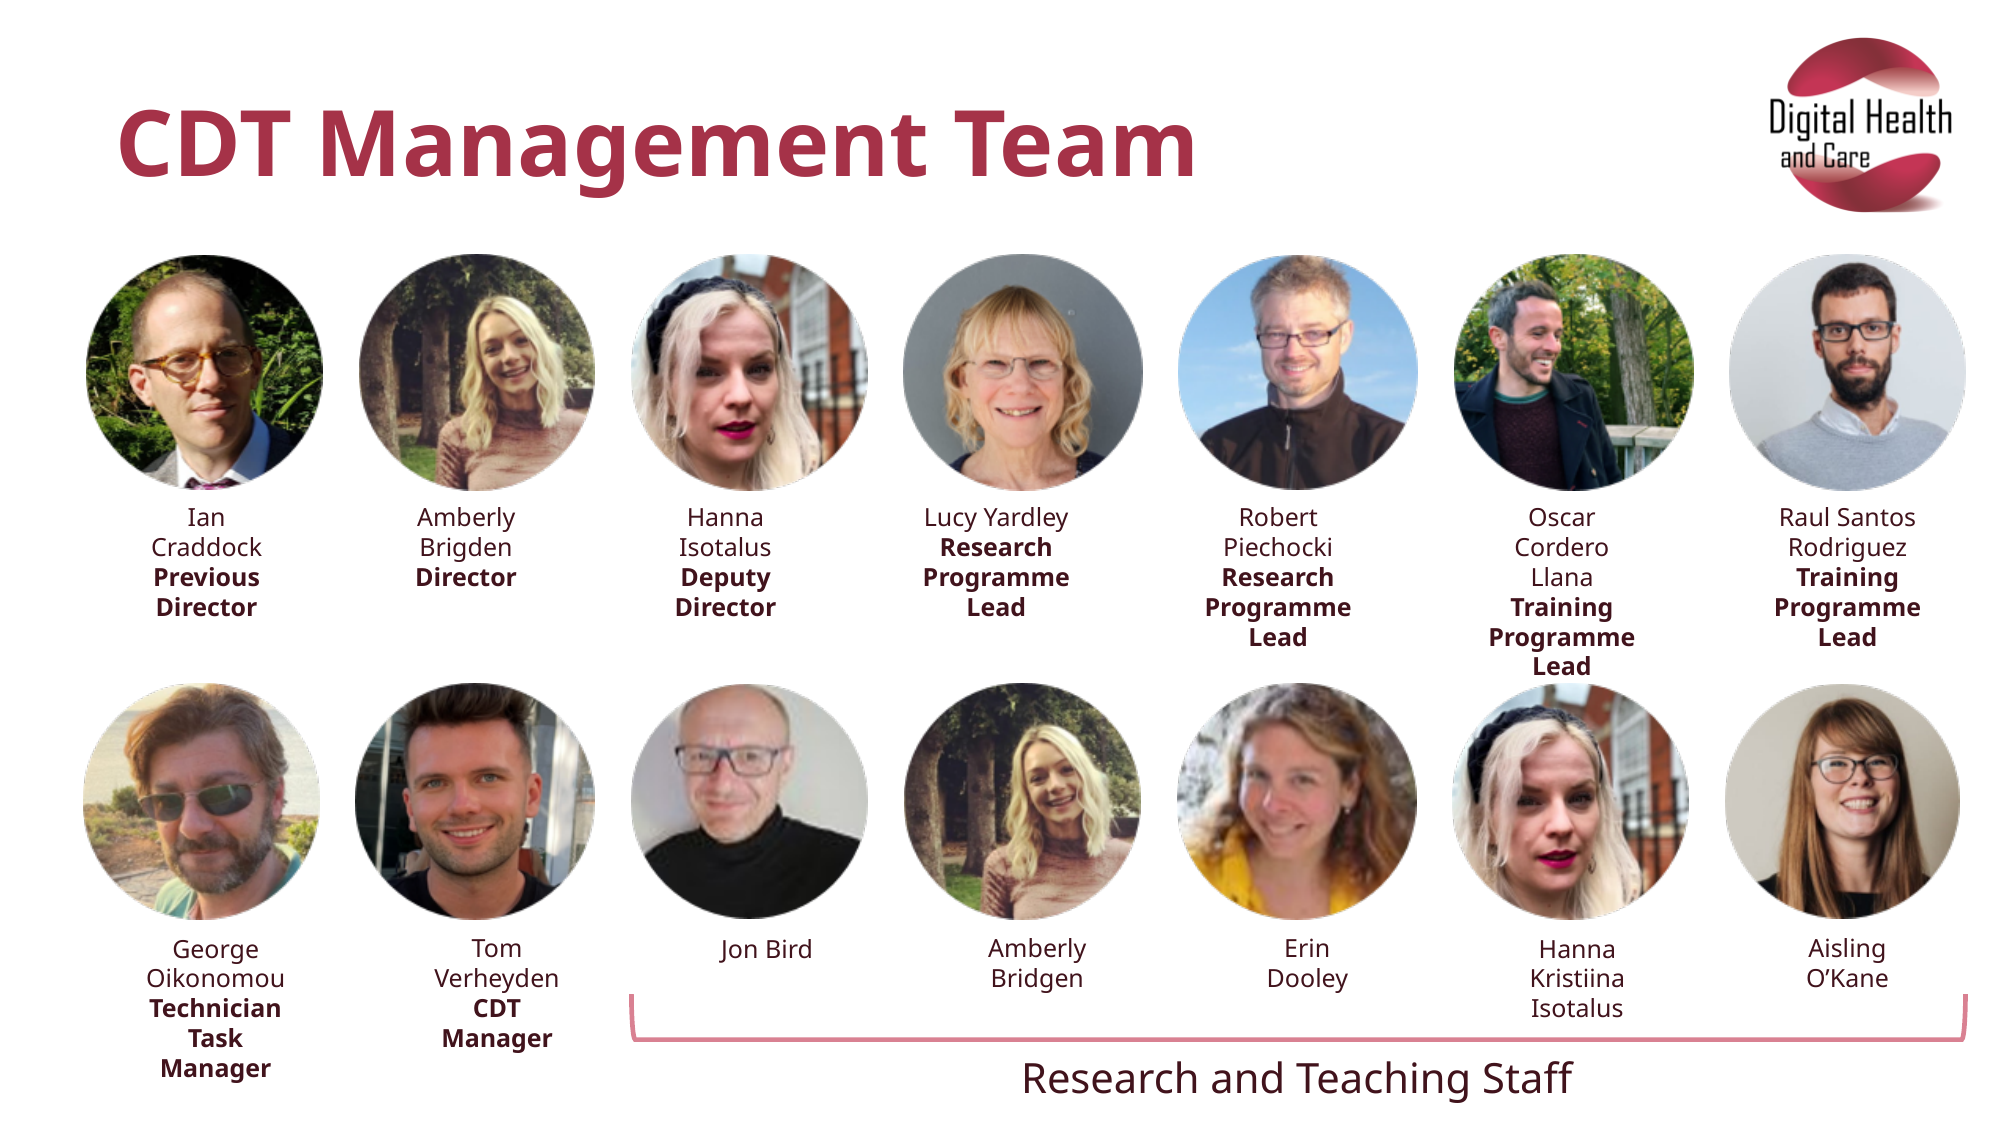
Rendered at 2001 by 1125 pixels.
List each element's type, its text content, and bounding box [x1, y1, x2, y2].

text_box Erin Dooley [1228, 925, 1387, 994]
picture [1452, 683, 1689, 920]
picture [631, 684, 868, 919]
picture [359, 254, 596, 491]
text_box Oscar Cordero Llana Training Programme Lead [1469, 493, 1655, 683]
picture [83, 683, 320, 920]
text_box Raul Santos Rodriguez Training Programme Lead [1755, 493, 1940, 684]
text_box Aisling O’Kane [1768, 925, 1927, 994]
picture [1761, 34, 1962, 219]
picture [1725, 684, 1961, 919]
picture [1729, 254, 1966, 491]
text_box Robert Piechocki Research Programme Lead [1187, 493, 1369, 659]
picture [355, 683, 595, 920]
text_box Hanna Kristiina Isotalus [1498, 925, 1657, 994]
picture [903, 254, 1143, 491]
picture [86, 255, 323, 490]
text_box [630, 994, 1967, 1041]
title CDT Management Team [100, 90, 1849, 276]
picture [1178, 255, 1418, 490]
text_box Amberly Bridgen [958, 925, 1117, 994]
text_box George Oikonomou Technician Task Manager [125, 925, 307, 1091]
picture [1454, 254, 1694, 491]
text_box Amberly Brigden Director [387, 493, 546, 599]
text_box Research and Teaching Staff [959, 1044, 1635, 1110]
picture [1177, 683, 1417, 920]
text_box Jon Bird [688, 925, 847, 971]
text_box Lucy Yardley Research Programme Lead [905, 493, 1087, 629]
picture [631, 254, 868, 491]
text_box Ian Craddock Previous Director [127, 493, 286, 629]
text_box Tom Verheyden CDT Manager [417, 925, 577, 1061]
text_box Hanna Isotalus Deputy Director [646, 493, 805, 629]
picture [904, 683, 1141, 920]
